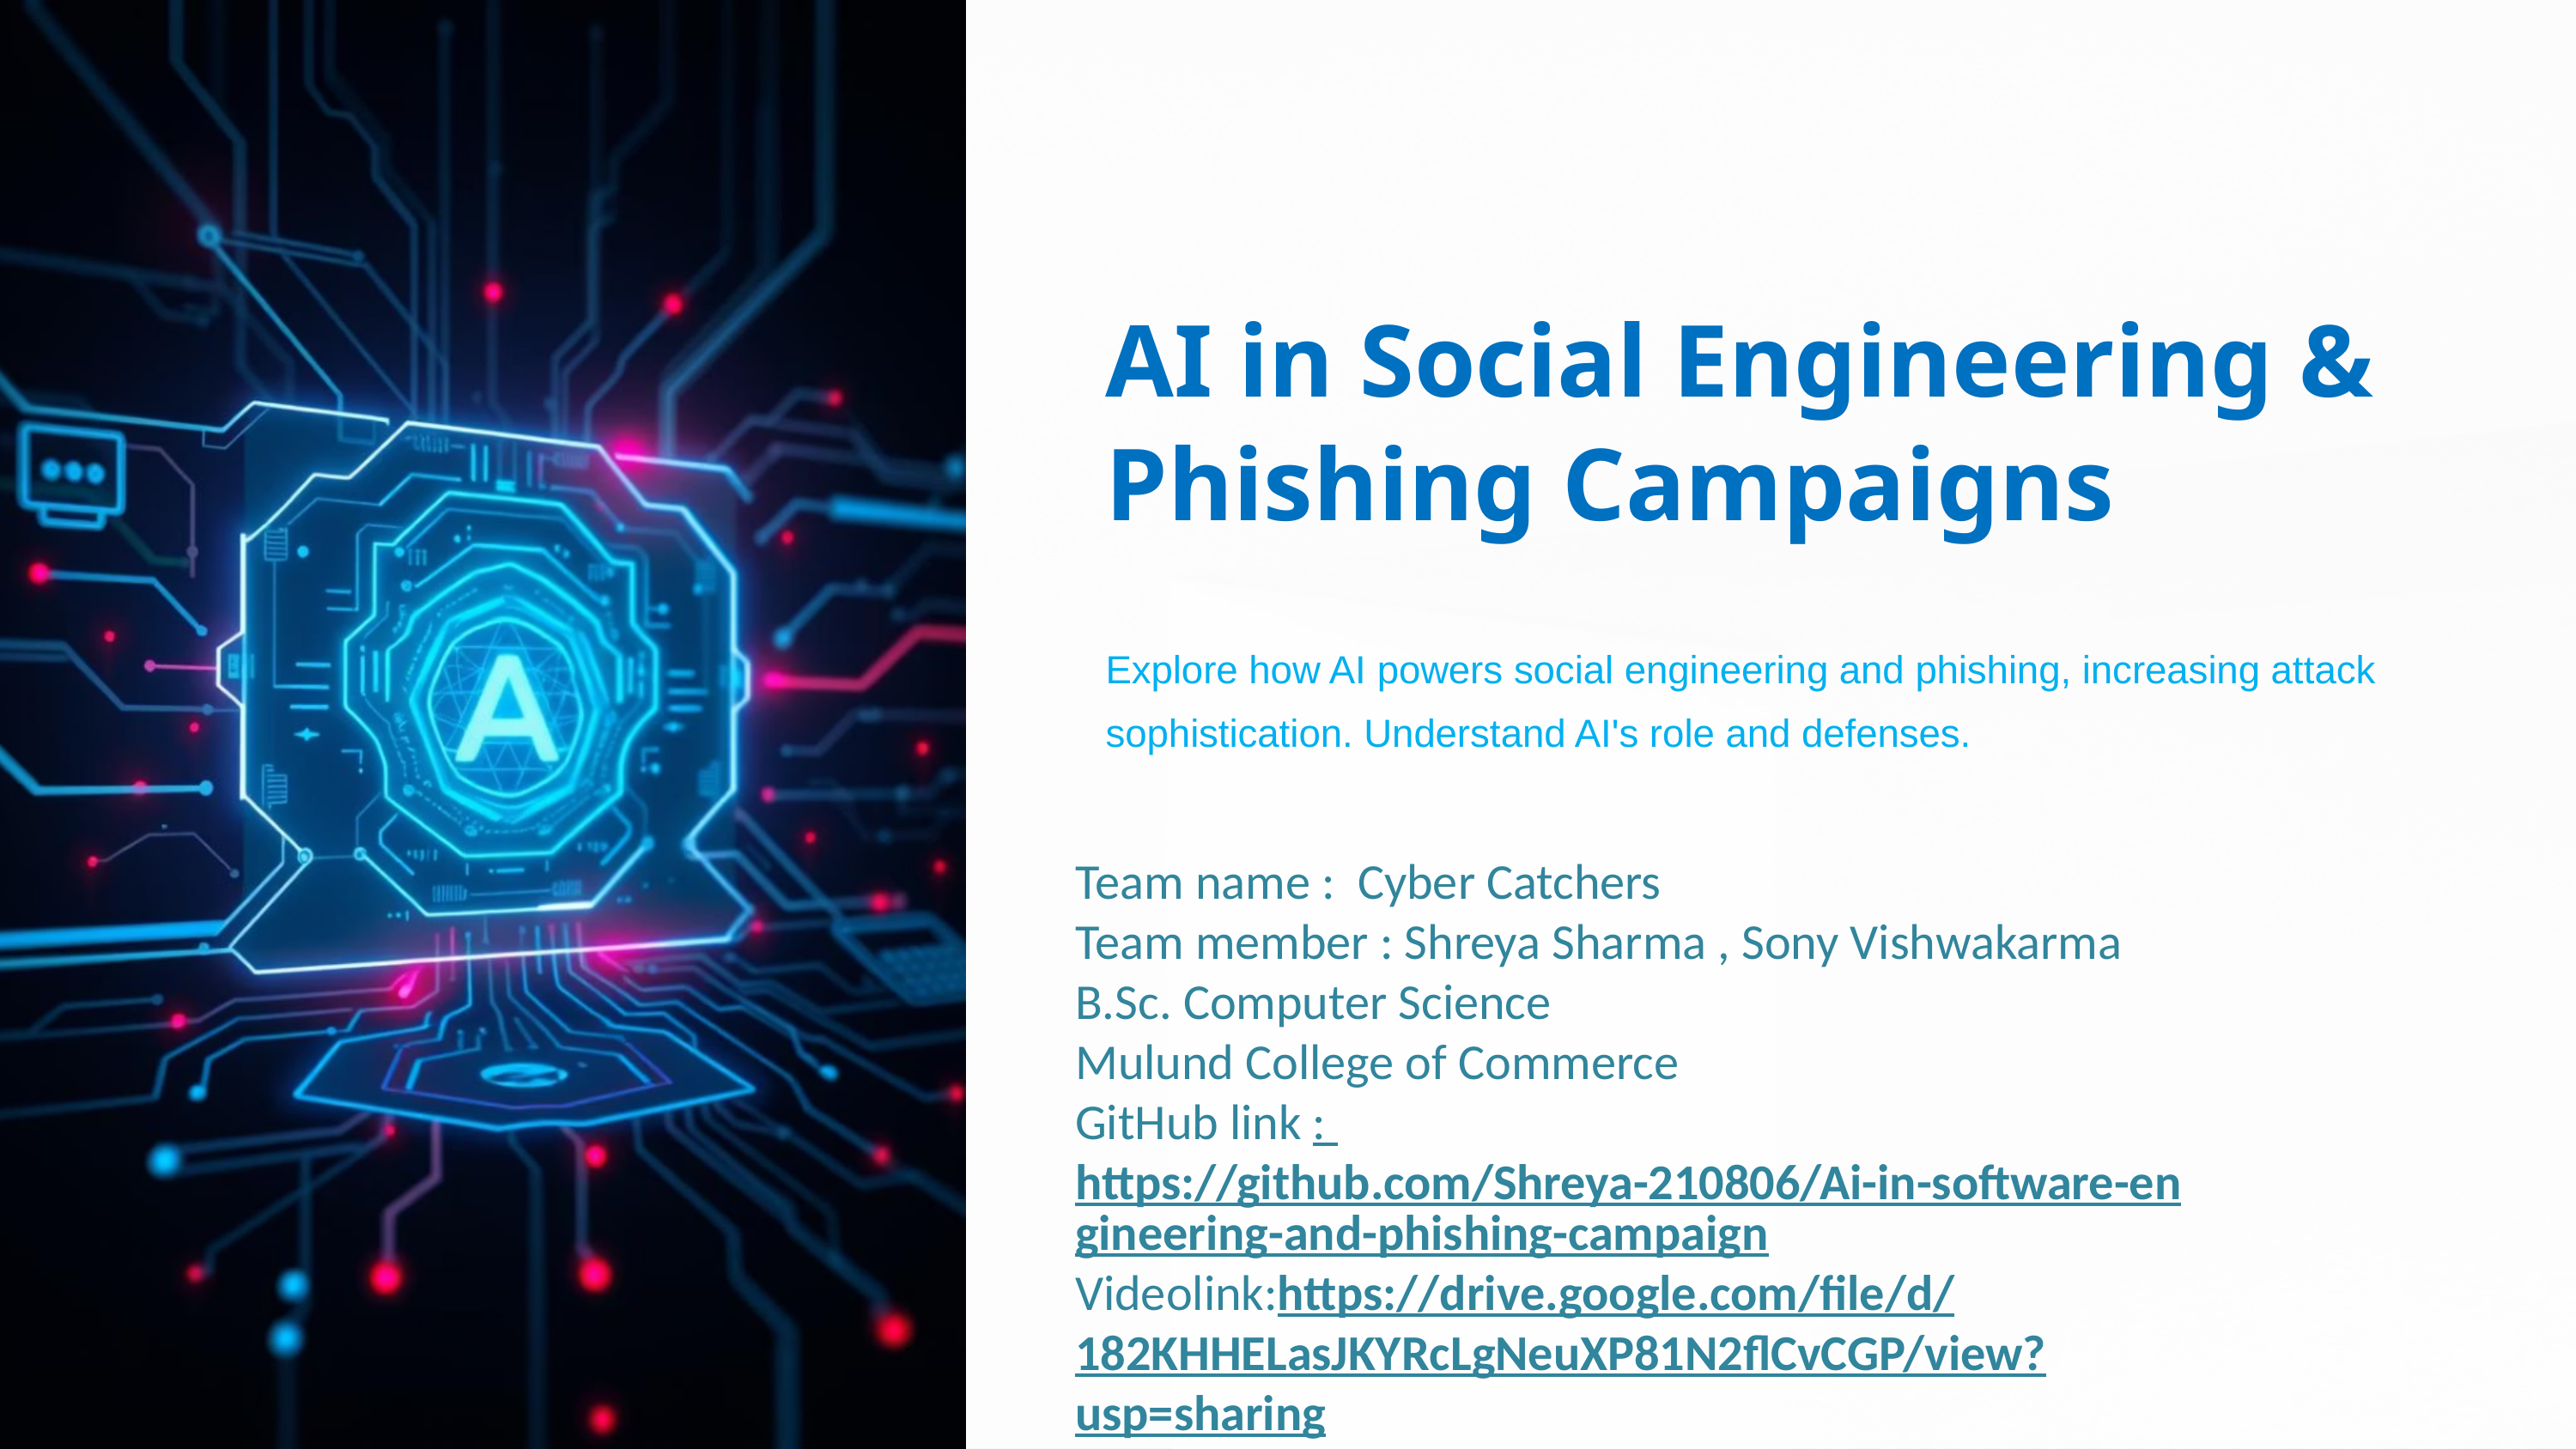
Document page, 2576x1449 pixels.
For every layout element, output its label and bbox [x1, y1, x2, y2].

text_box [1105, 627, 2437, 943]
text_box [0, 0, 2576, 1449]
text_box [1105, 298, 2437, 543]
